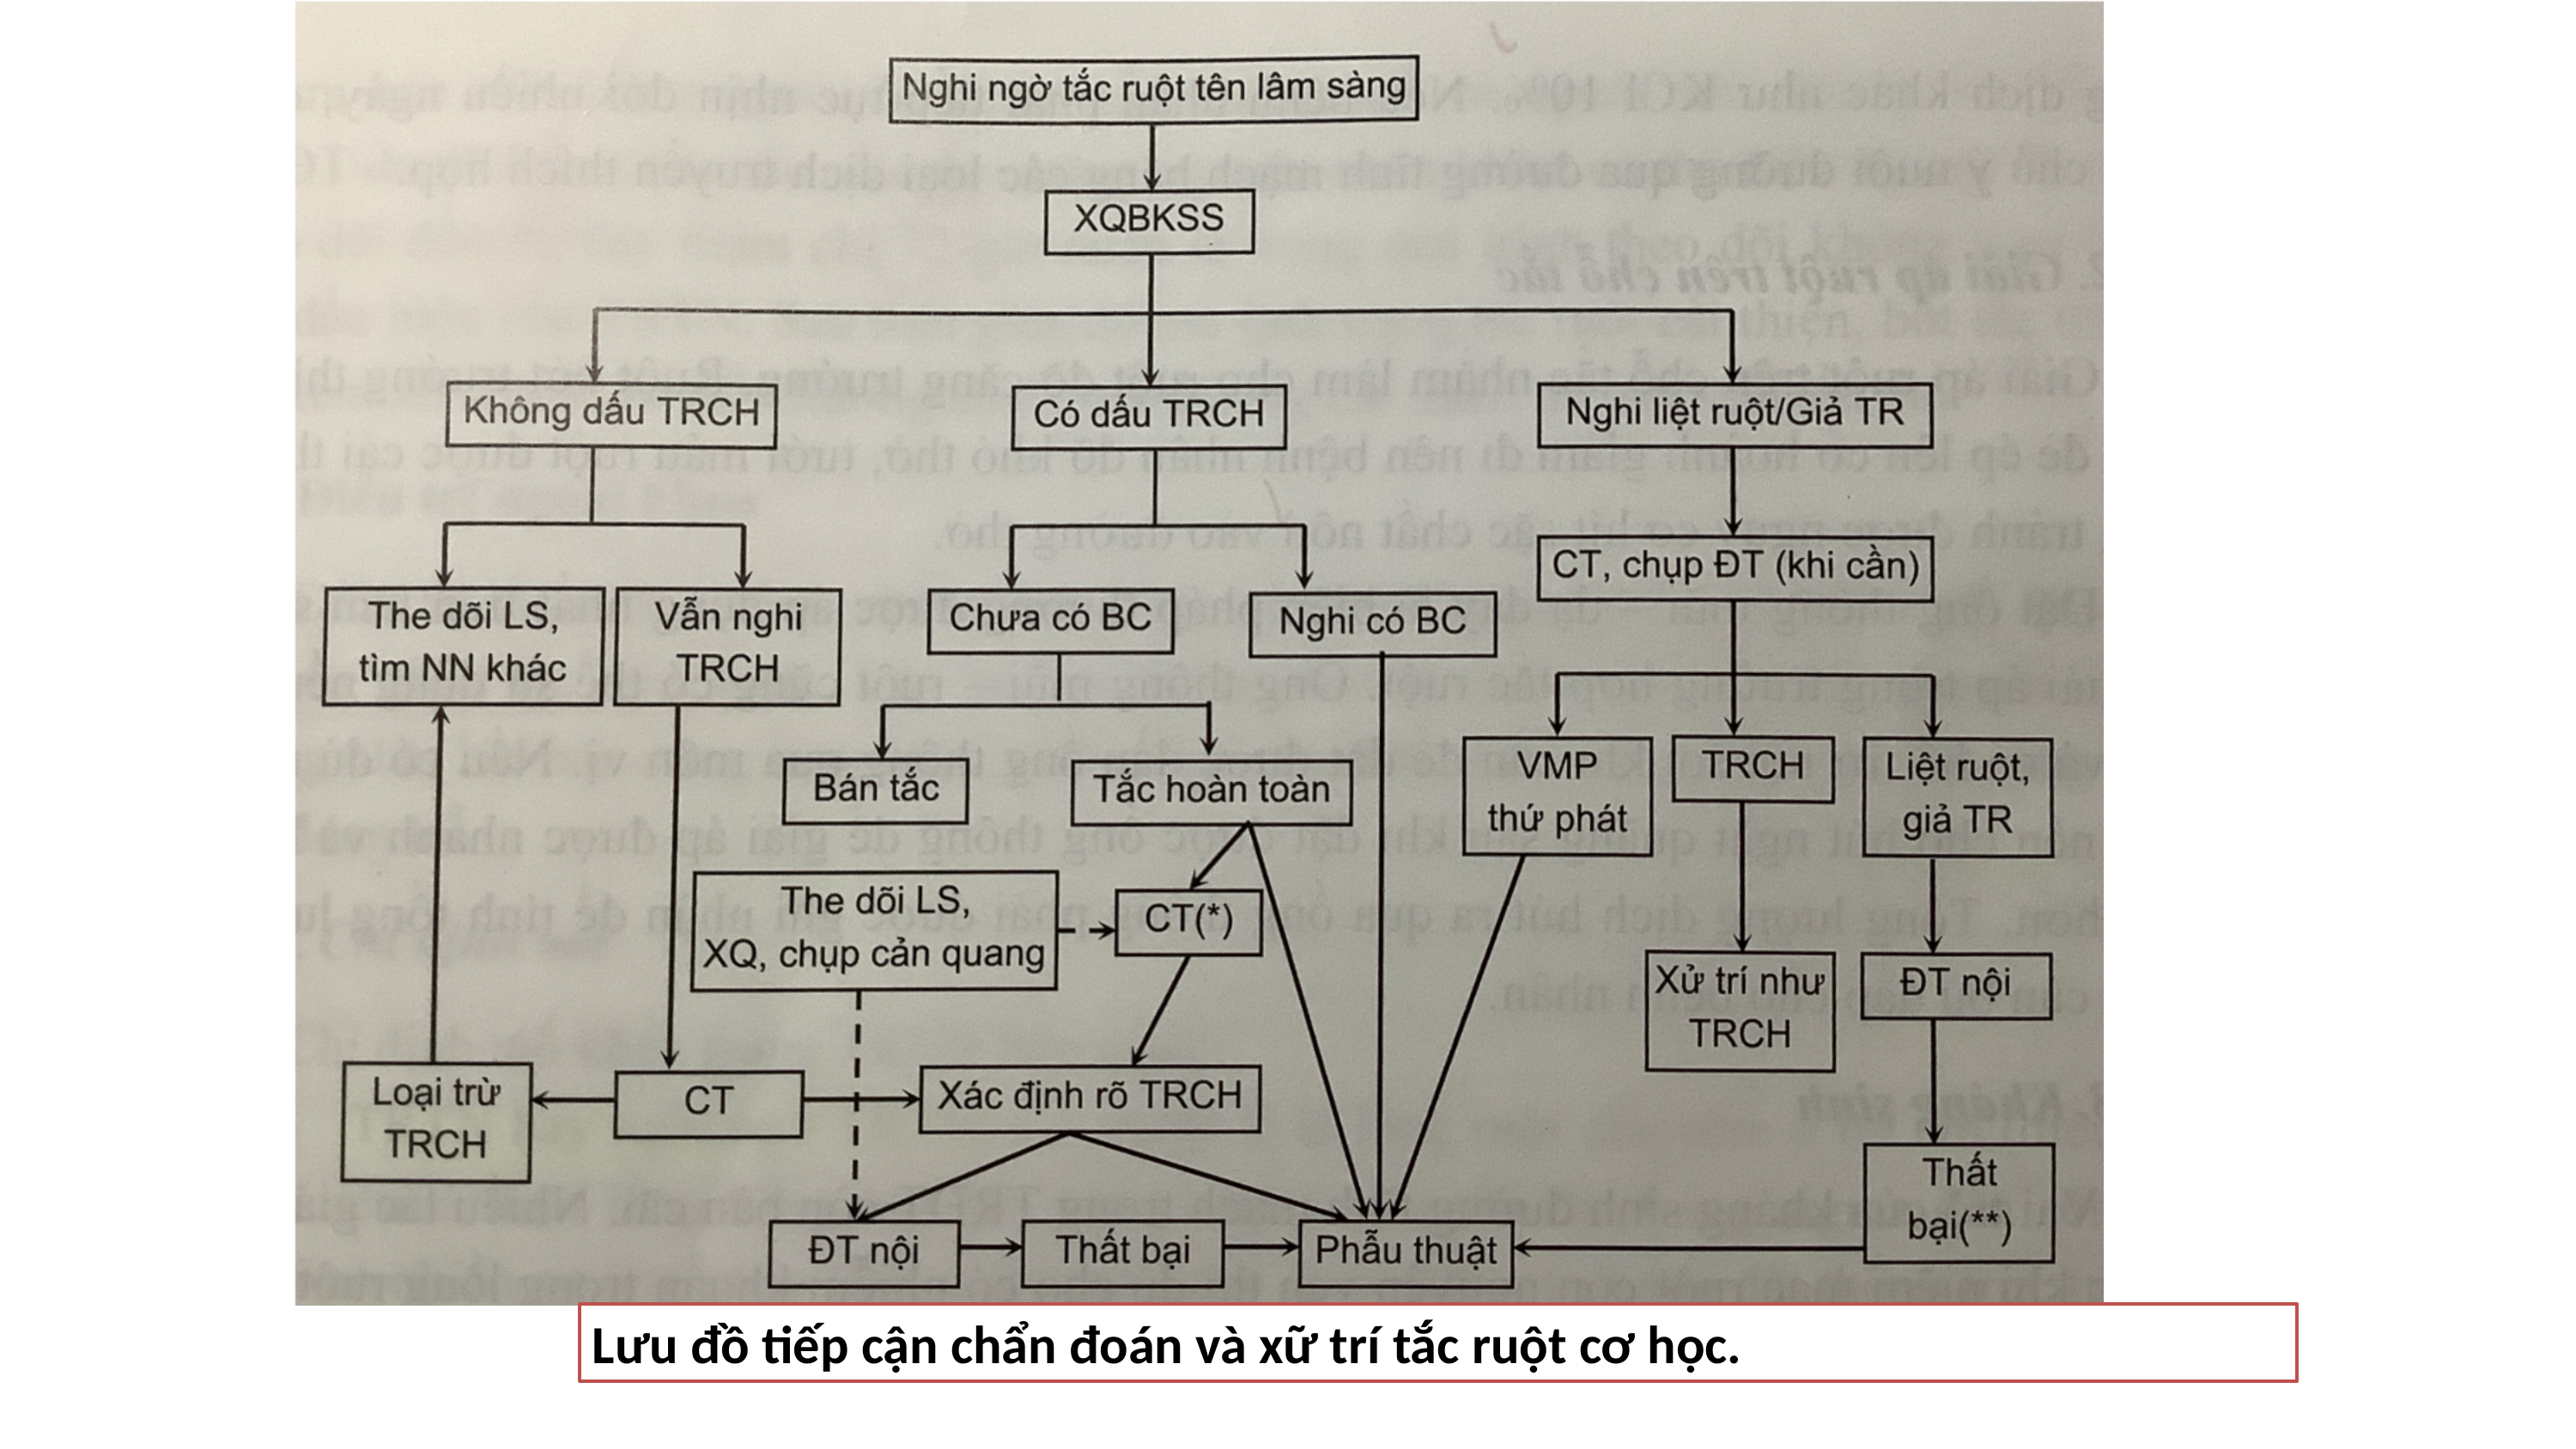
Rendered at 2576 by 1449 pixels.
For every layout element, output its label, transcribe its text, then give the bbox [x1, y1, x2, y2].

picture [297, 0, 2102, 1449]
text_box Lưu đồ tiếp cận chẩn đoán và xữ trí tắc ruột cơ học. [1859, 1302, 2299, 1383]
